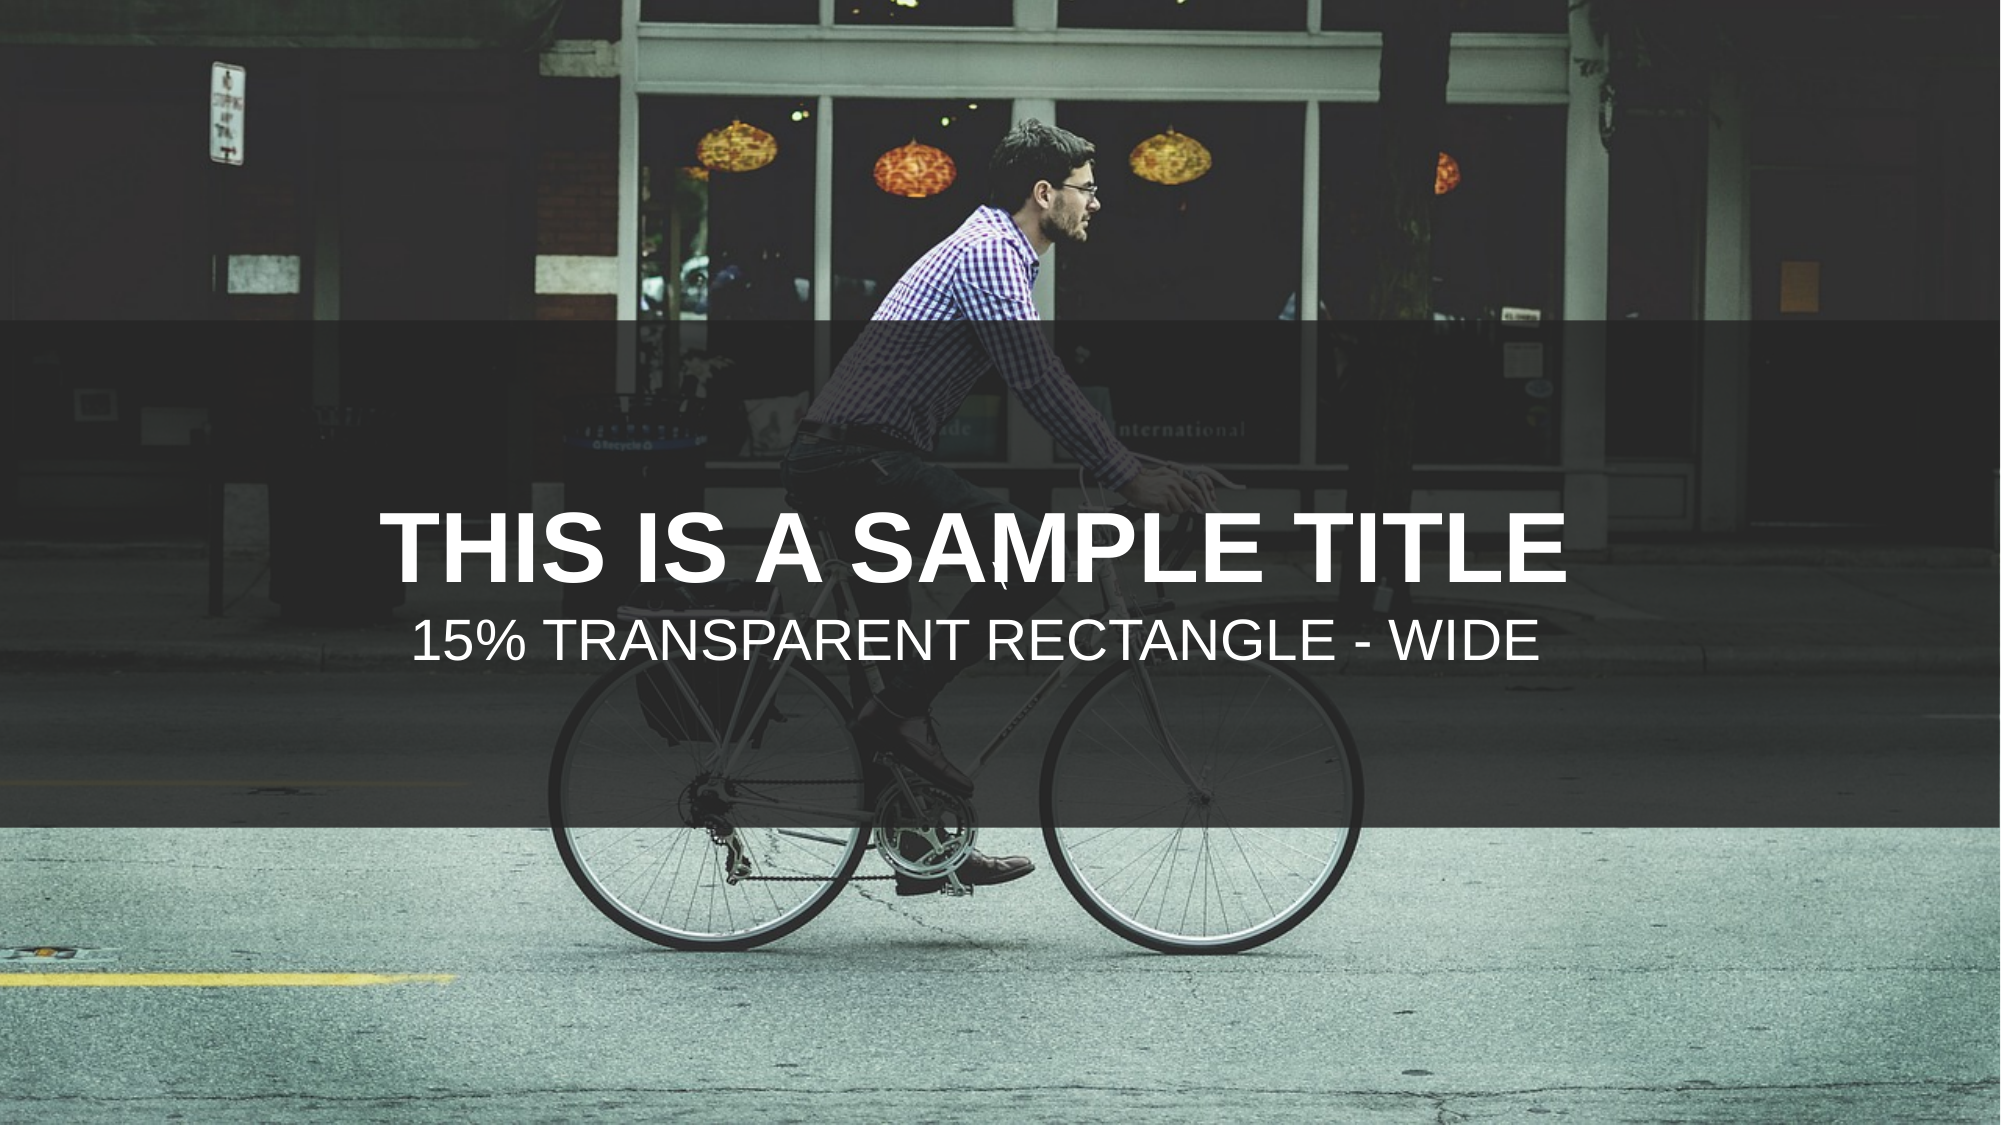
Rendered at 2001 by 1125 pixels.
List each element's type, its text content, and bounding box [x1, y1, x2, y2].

picture [0, 0, 2001, 1125]
text_box This is a sample TITLE 15% TRANSPARENT RECTANGLE - WIDE [336, 474, 1615, 680]
text_box \ [0, 318, 2000, 830]
